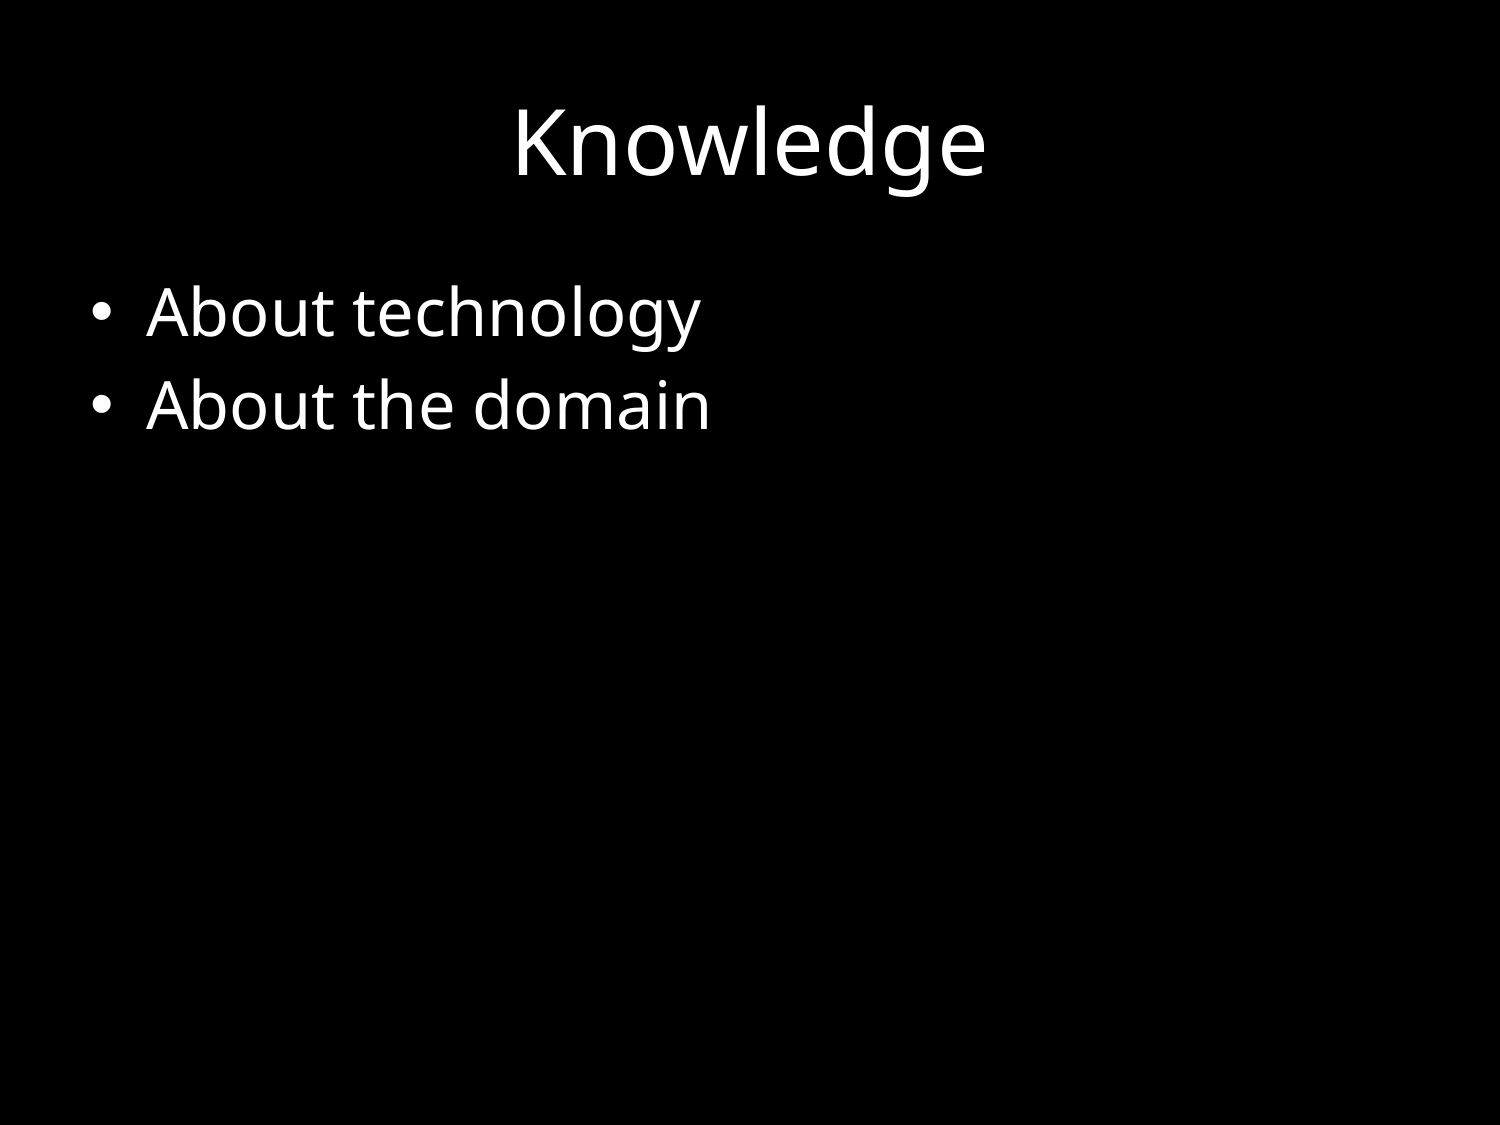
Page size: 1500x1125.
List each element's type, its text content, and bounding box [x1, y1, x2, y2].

title Knowledge [75, 45, 1425, 233]
list About technology About the domain [75, 262, 1425, 1005]
